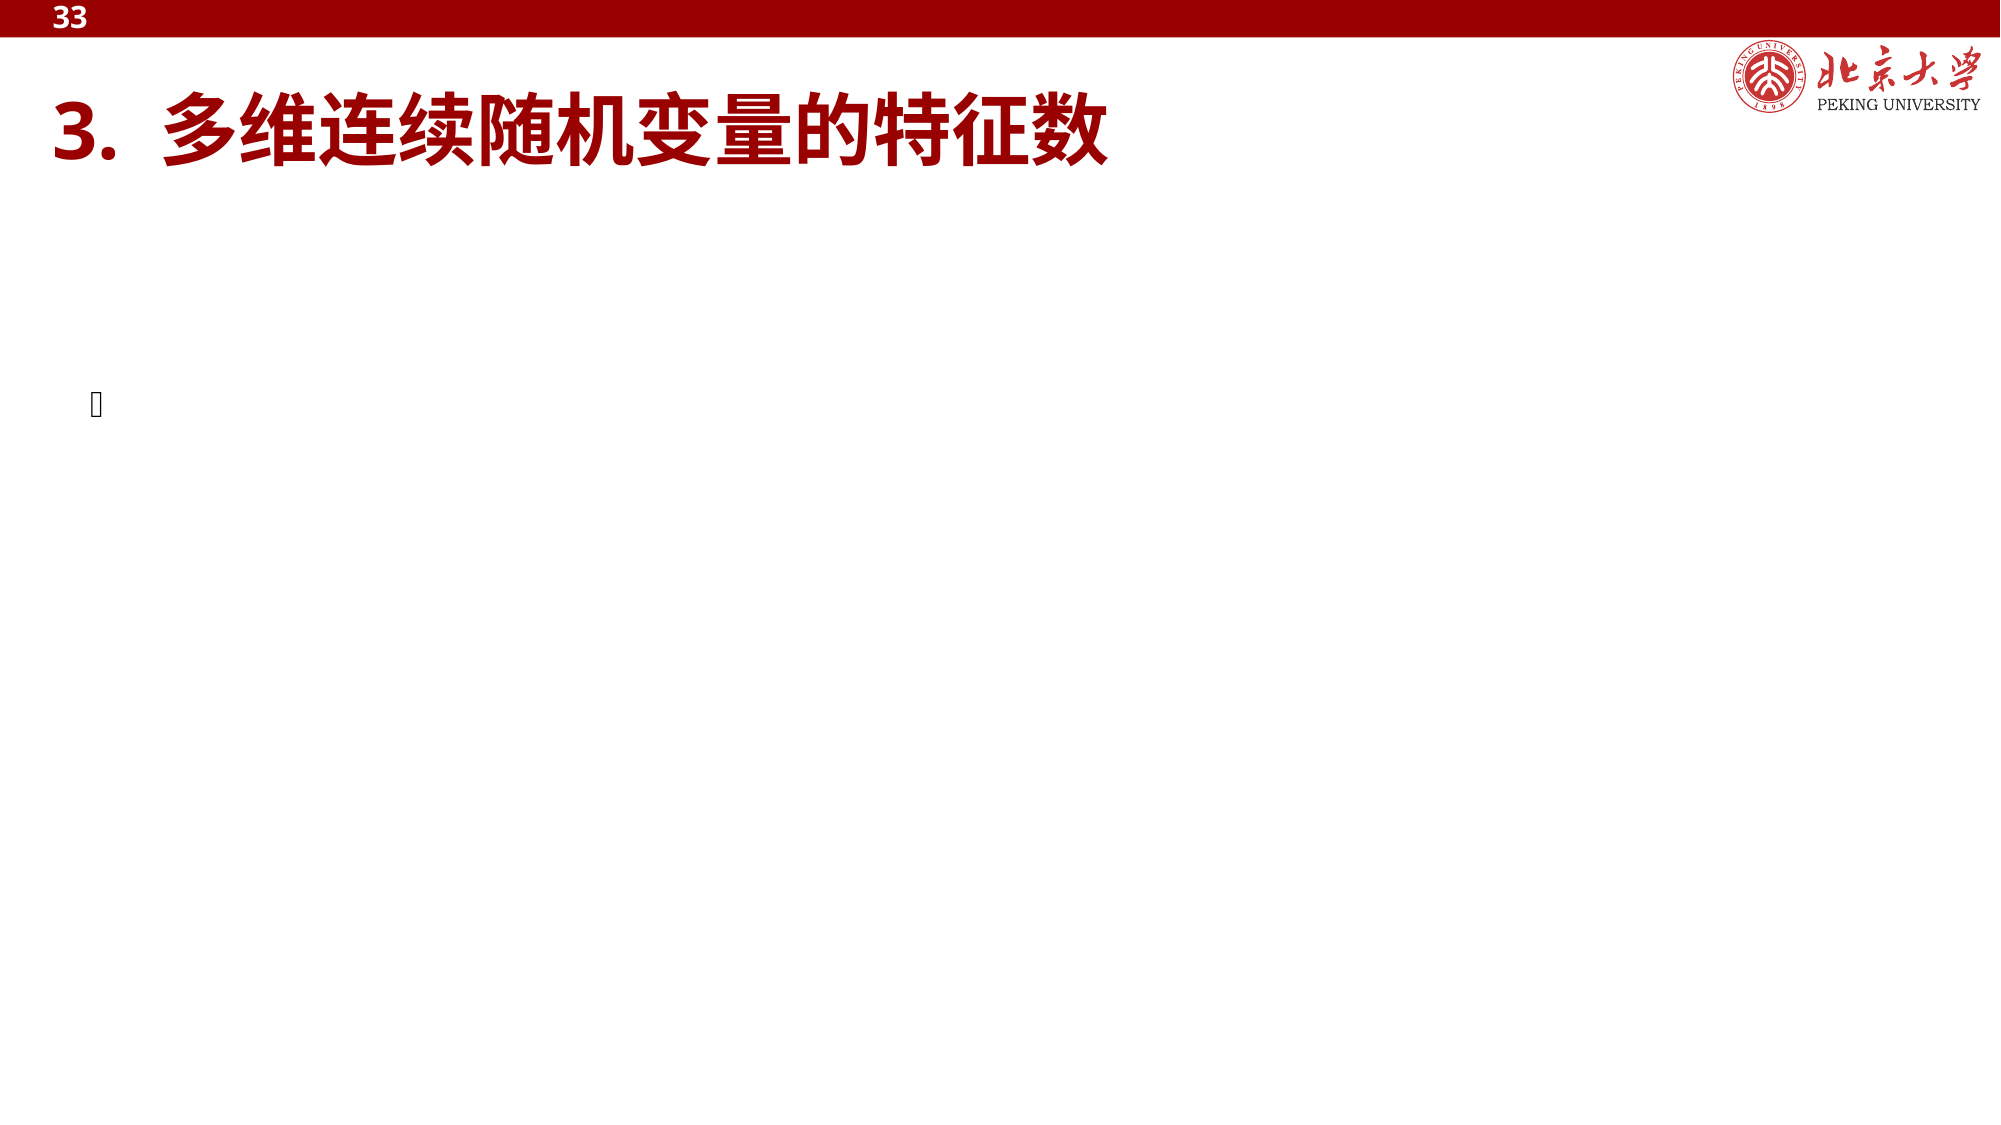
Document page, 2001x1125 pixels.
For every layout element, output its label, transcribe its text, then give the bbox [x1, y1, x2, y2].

title 3. 多维连续随机变量的特征数 [37, 62, 1951, 194]
slide_number 33 [37, 5, 225, 34]
